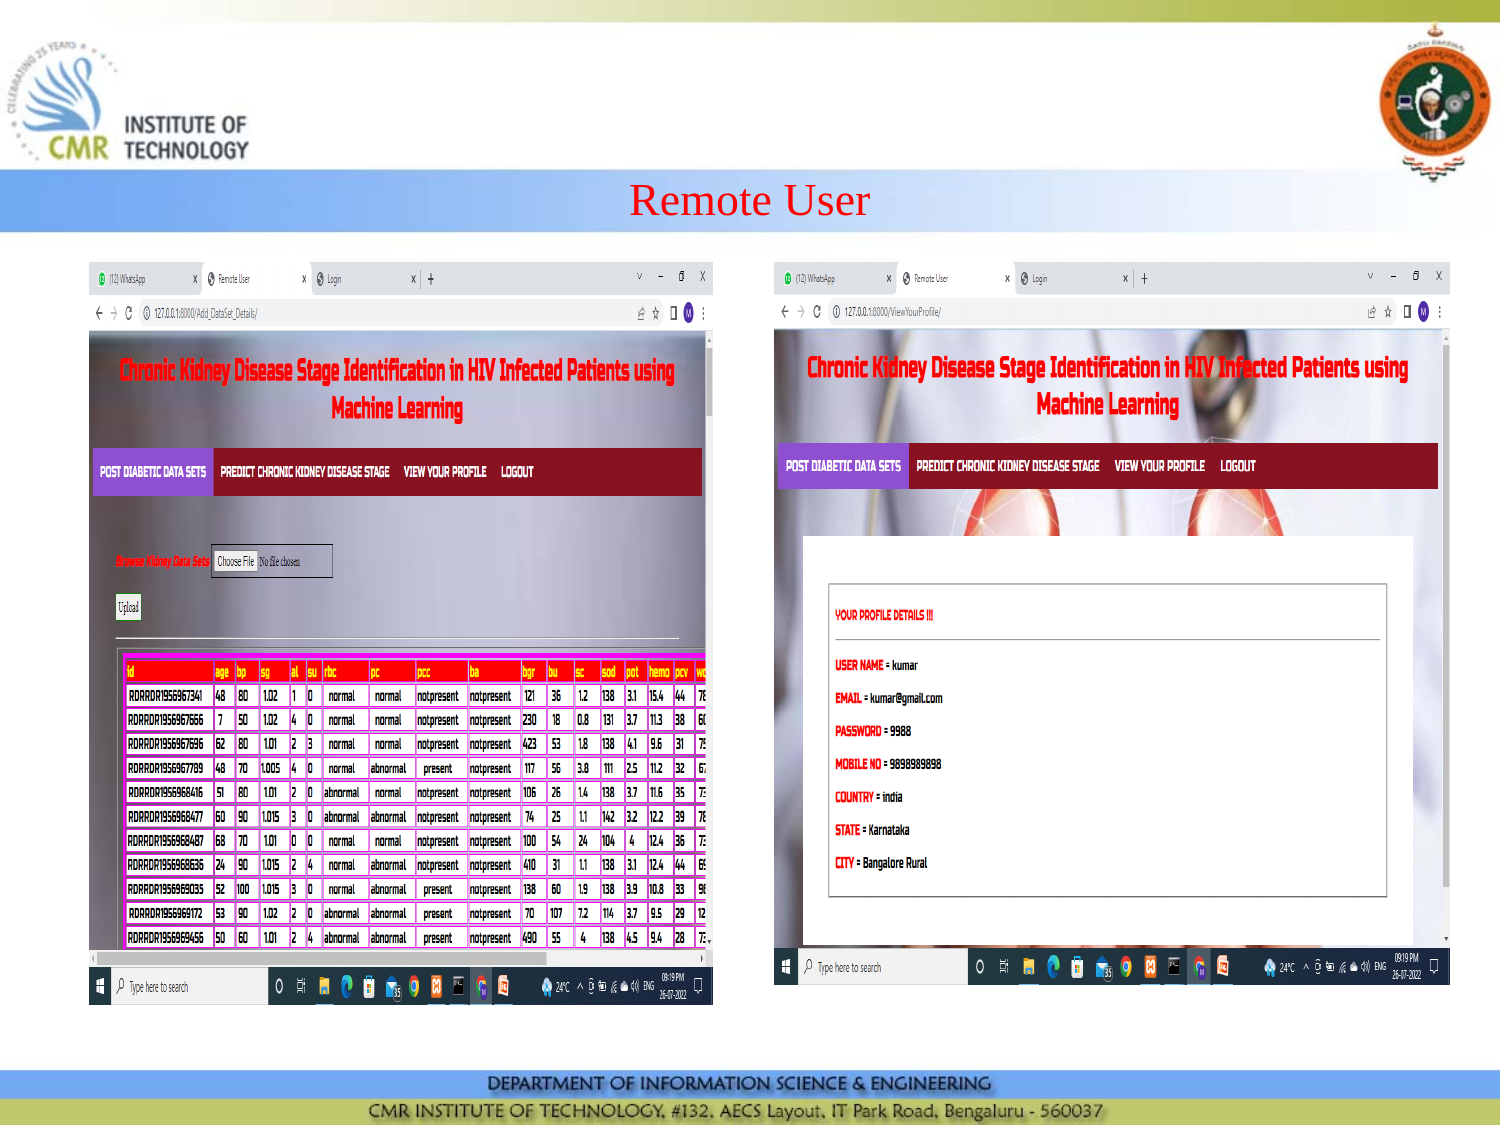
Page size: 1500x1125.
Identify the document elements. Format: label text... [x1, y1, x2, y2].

picture [0, 0, 1500, 1125]
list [89, 262, 713, 1006]
title Remote User [75, 162, 1425, 233]
